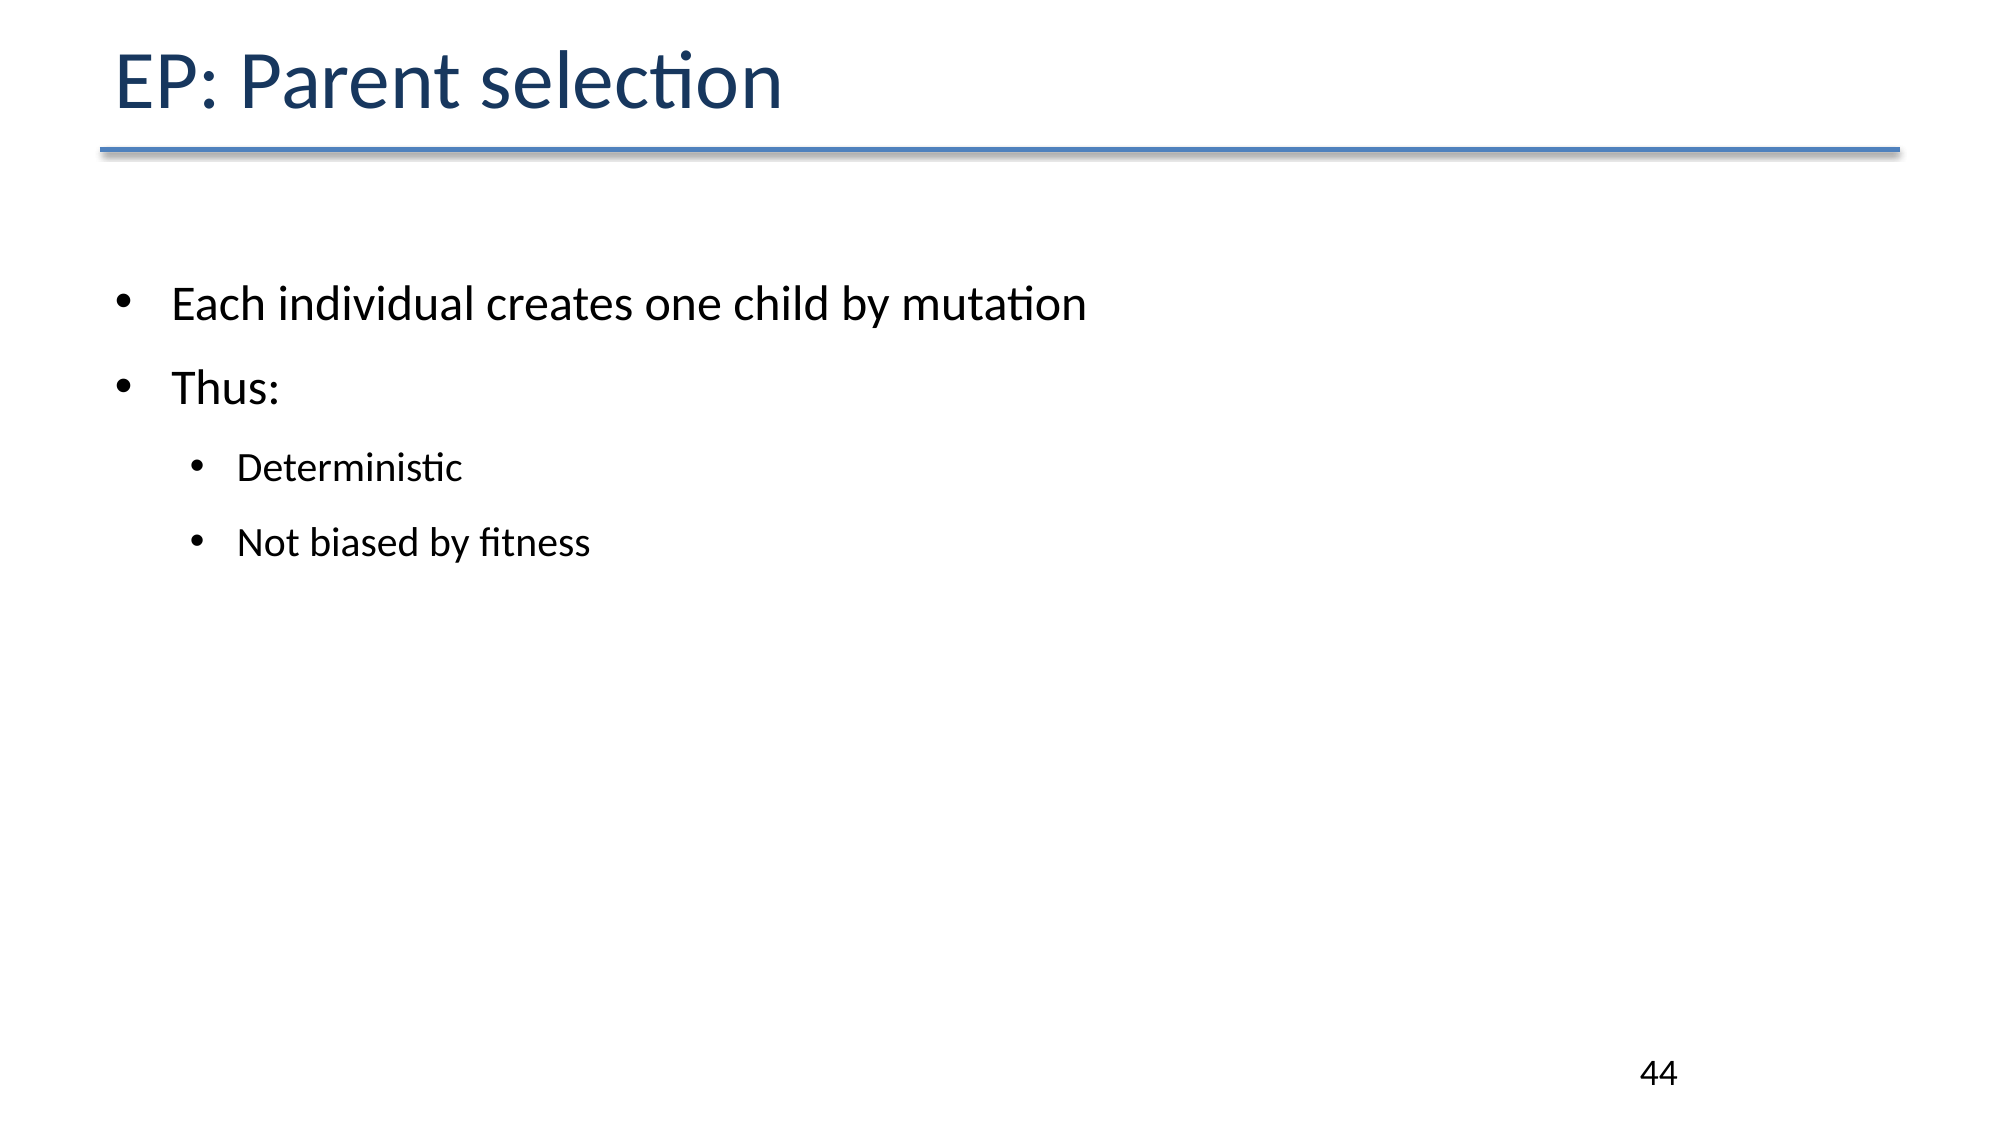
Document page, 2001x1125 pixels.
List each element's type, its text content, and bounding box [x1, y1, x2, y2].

list Each individual creates one child by mutation Thus: Deterministic Not biased by fitness [99, 262, 1900, 1060]
title EP: Parent selection [99, 3, 1900, 147]
slide_number 44 [1625, 1040, 1750, 1100]
